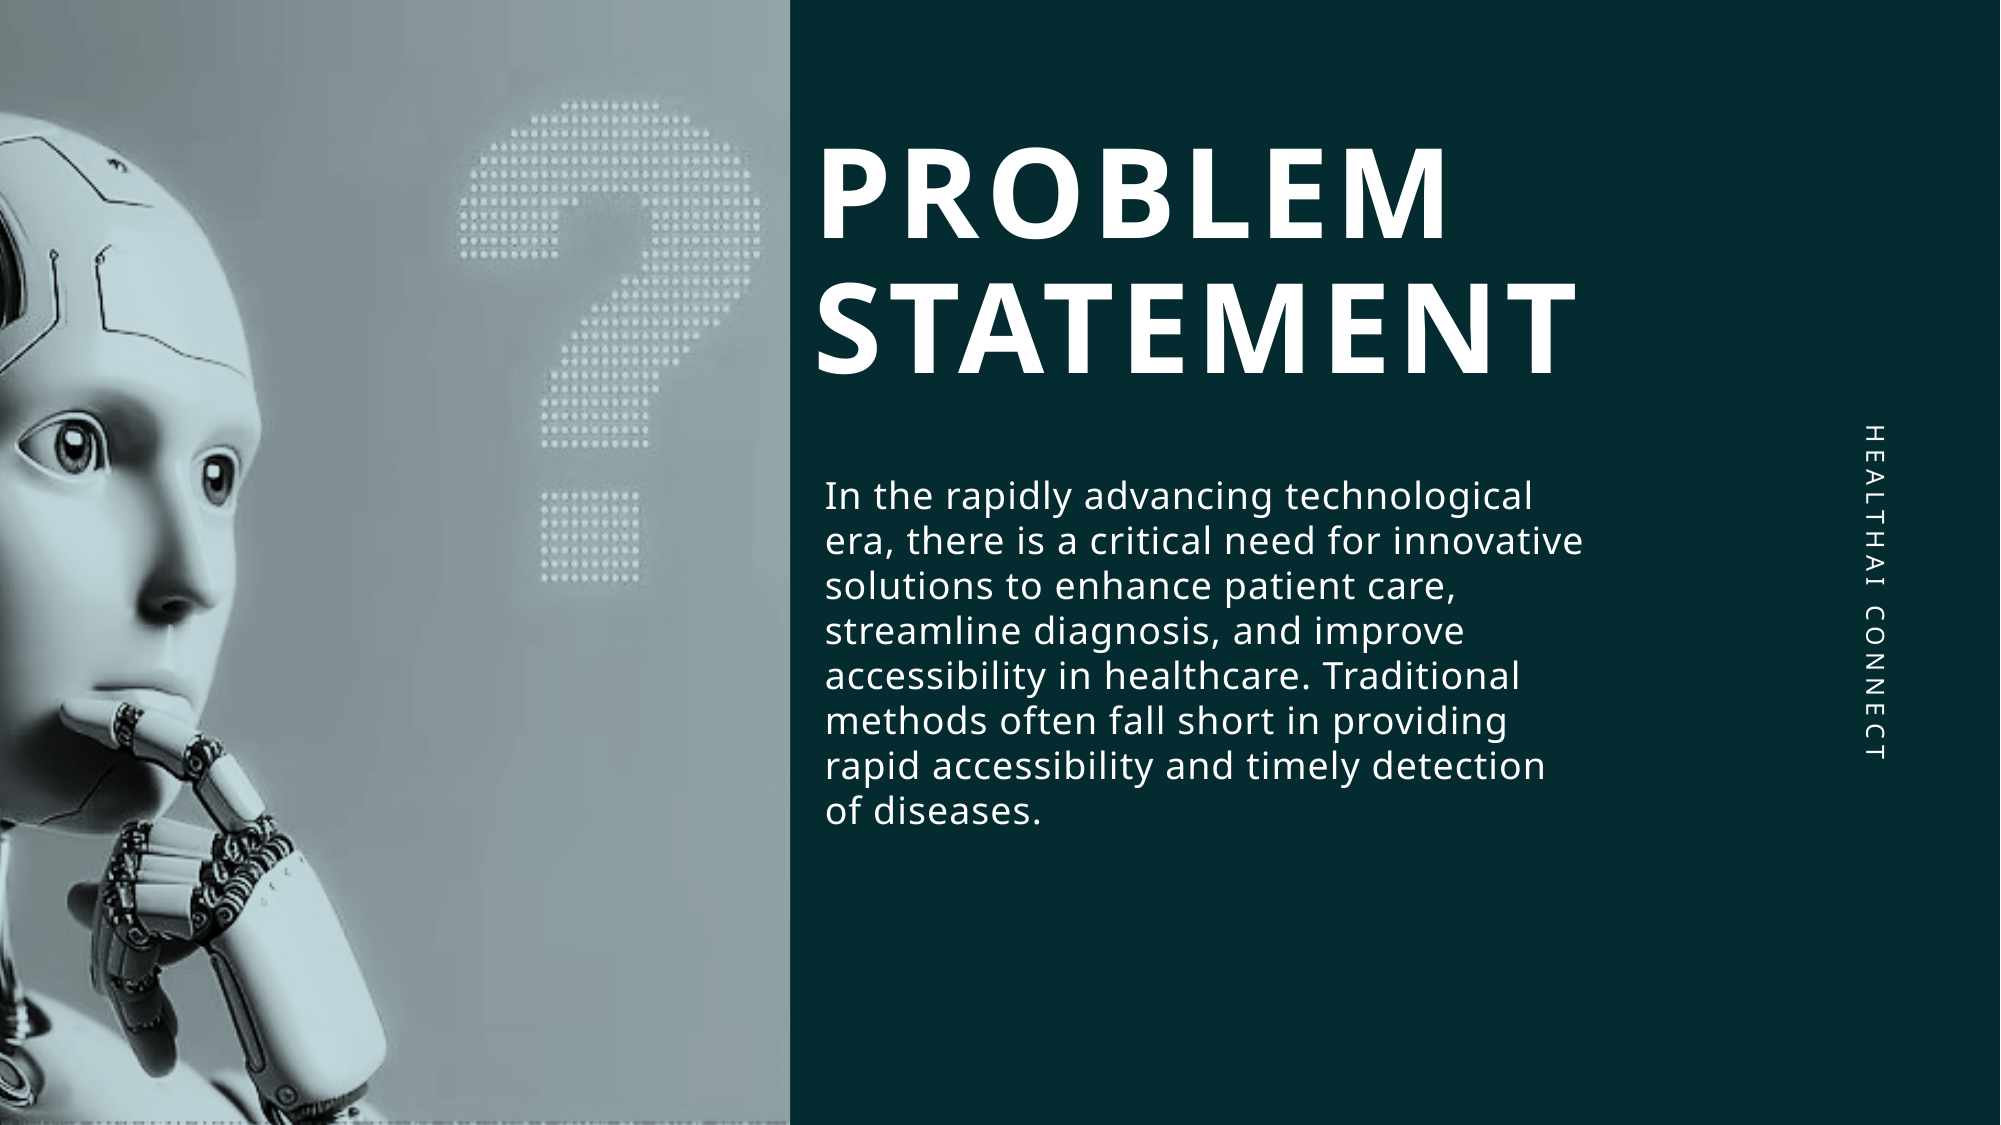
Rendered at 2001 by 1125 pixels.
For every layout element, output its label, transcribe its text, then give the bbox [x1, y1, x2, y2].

title Problem statement [798, 123, 1806, 347]
picture [0, 0, 791, 1125]
footer HEALTHAI CONNECT [1748, 243, 2000, 940]
list In the rapidly advancing technological era, there is a critical need for innovative solutions to enhance patient care, streamline diagnosis, and improve accessibility in healthcare. Traditional methods often fall short in providing rapid accessibility and timely detection of diseases. [809, 464, 1604, 939]
